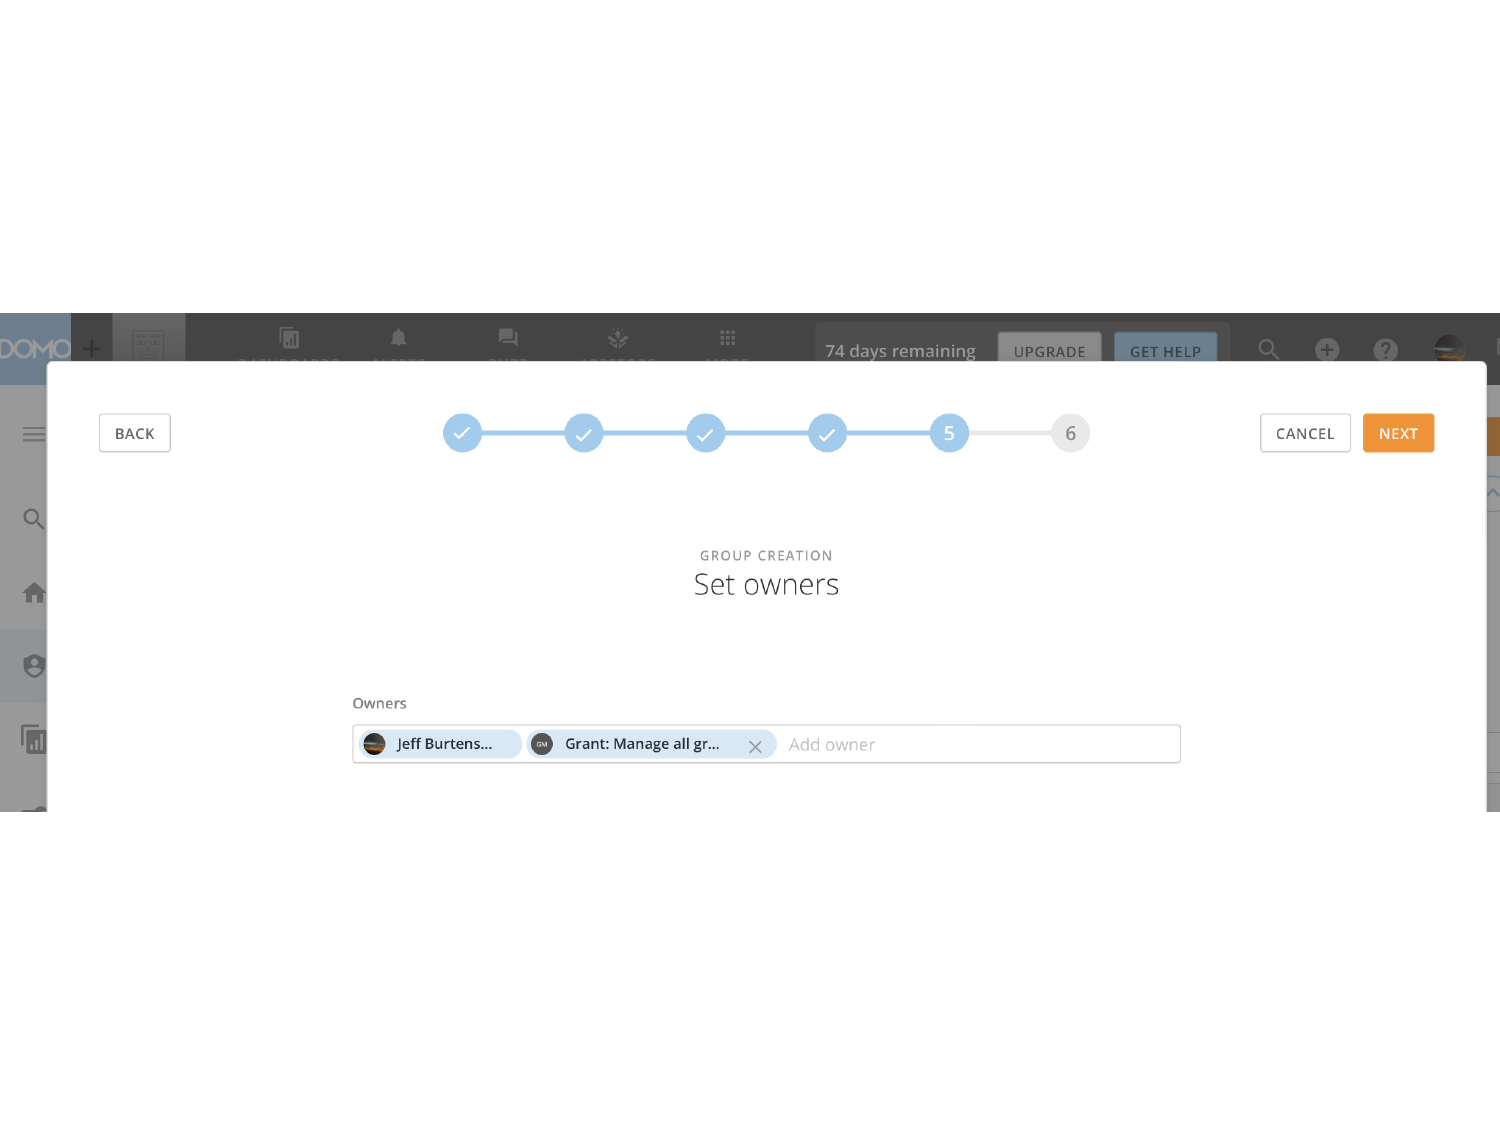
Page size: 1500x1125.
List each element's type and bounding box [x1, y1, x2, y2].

picture [0, 313, 1500, 812]
